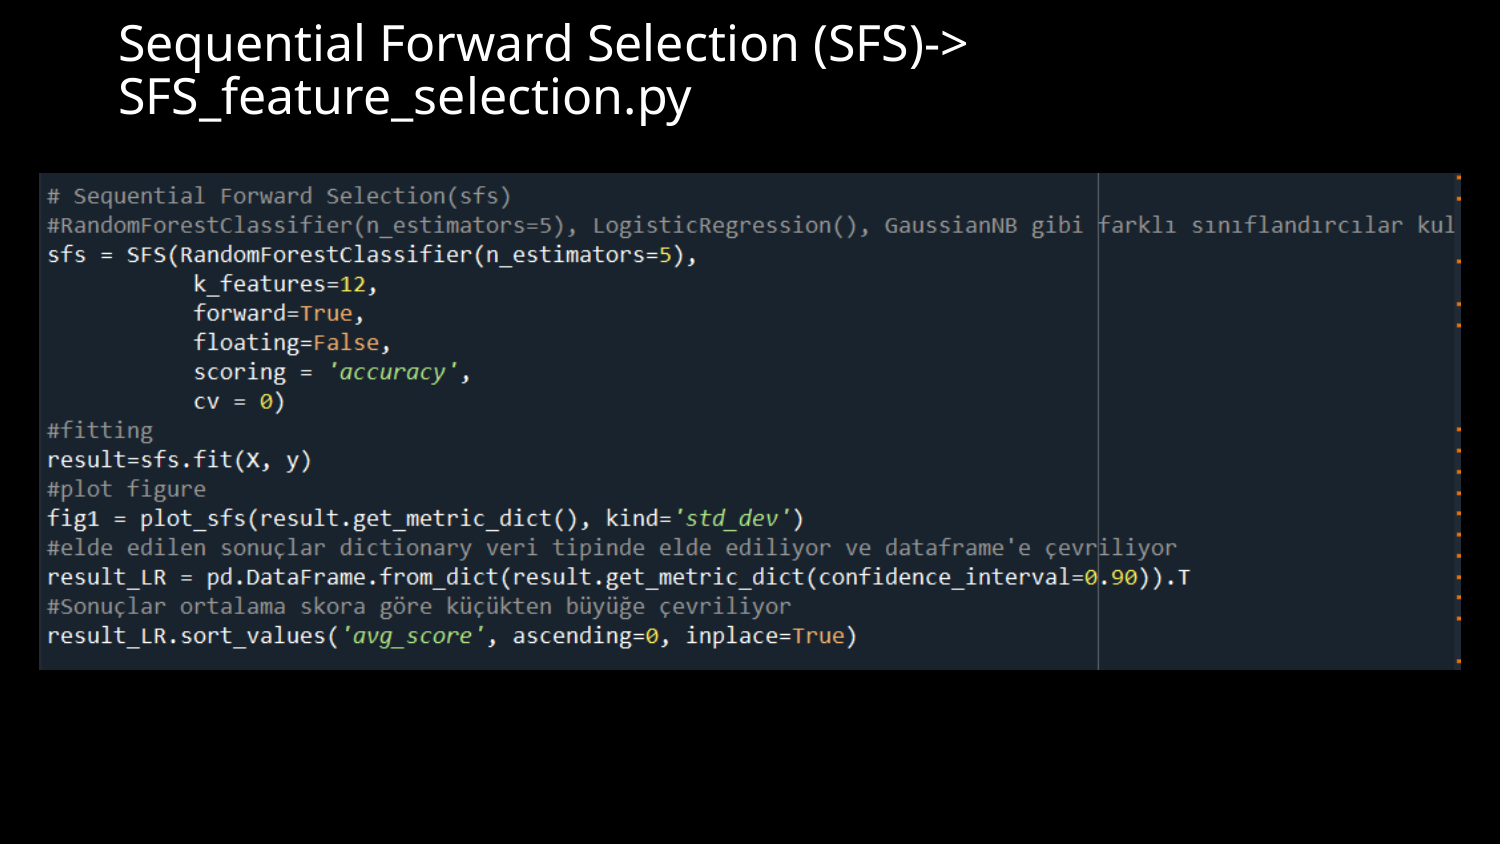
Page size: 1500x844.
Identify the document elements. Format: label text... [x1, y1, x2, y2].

picture [39, 173, 1461, 670]
title Sequential Forward Selection (SFS)-> SFS_feature_selection.py [103, 19, 1397, 124]
